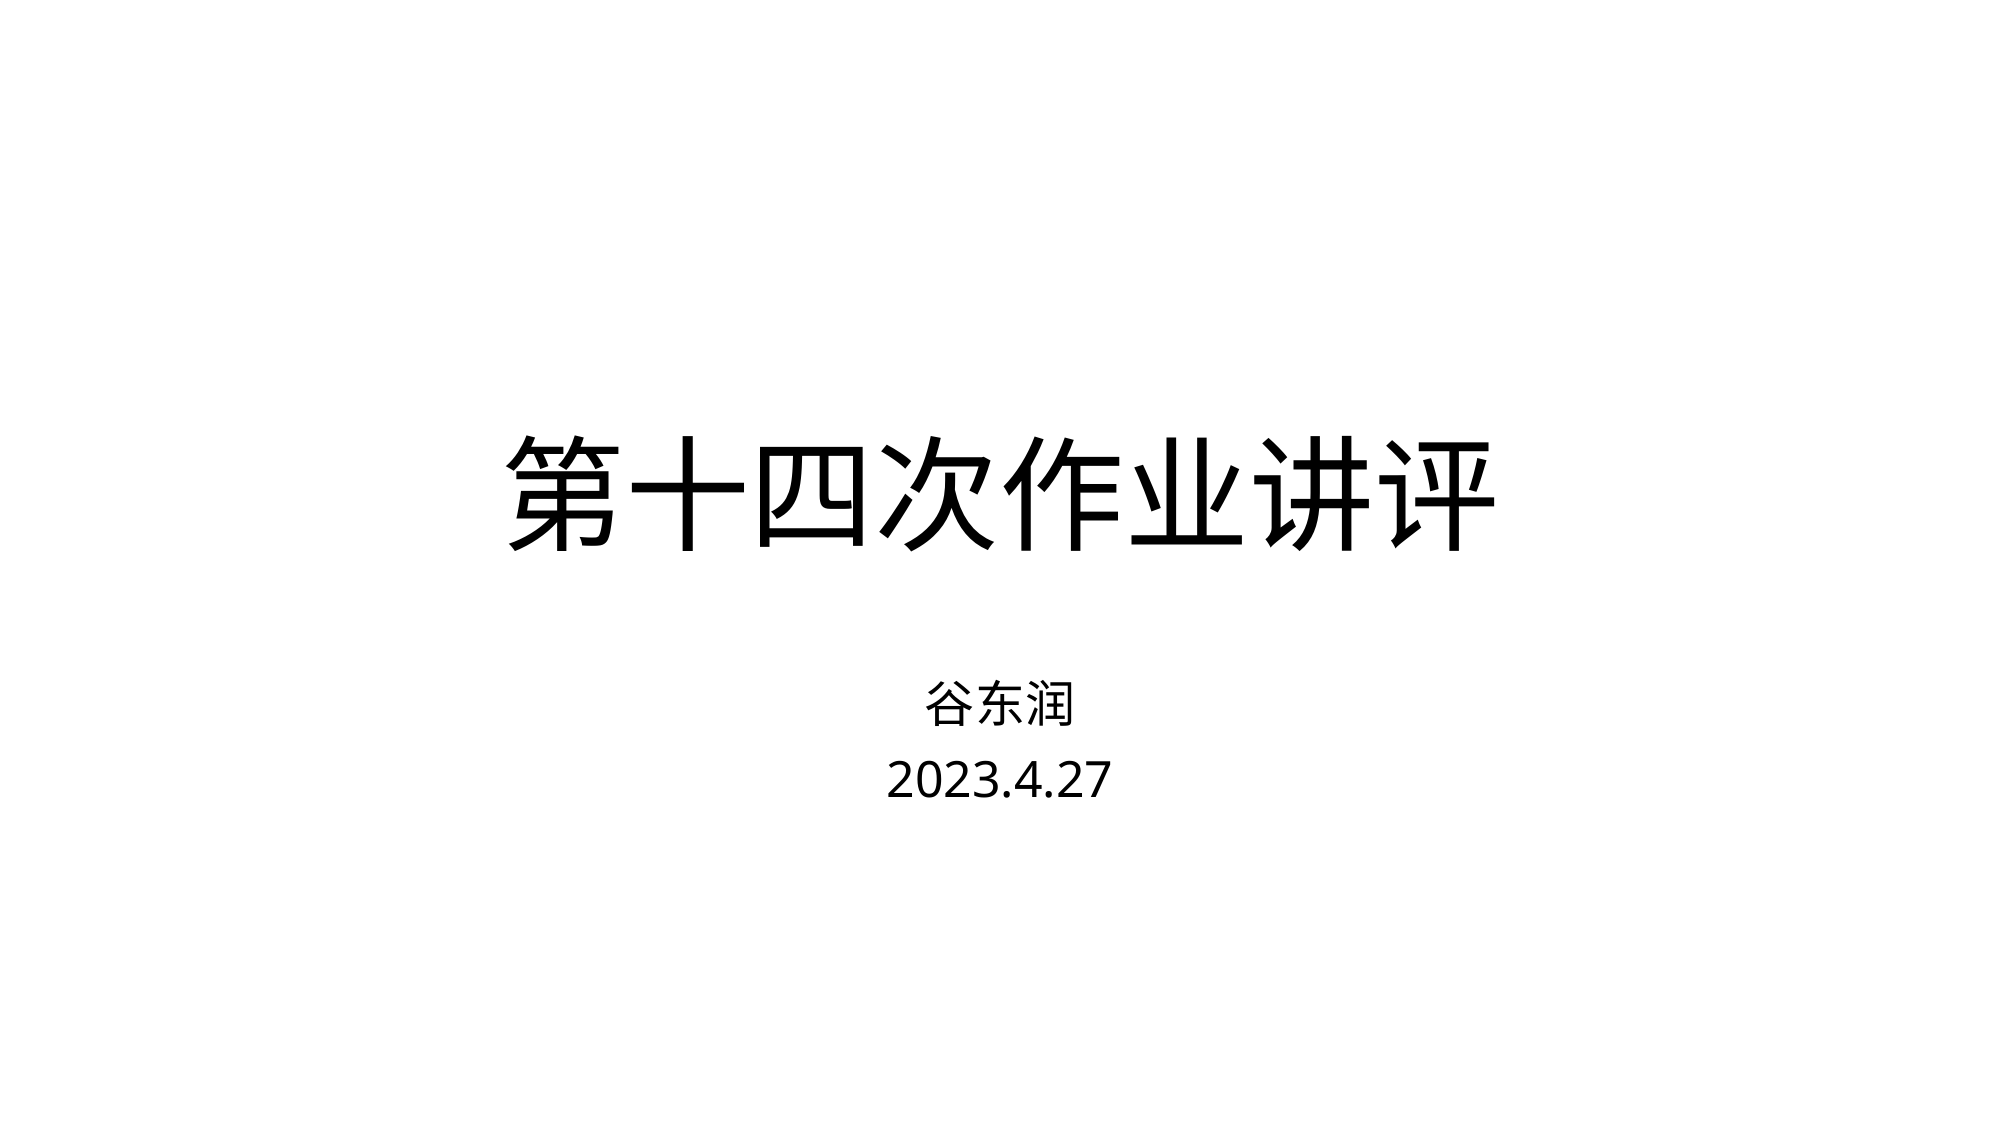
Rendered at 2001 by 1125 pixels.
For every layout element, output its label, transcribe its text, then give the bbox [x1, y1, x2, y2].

title 第十四次作业讲评 [249, 184, 1750, 576]
subtitle 谷东润 2023.4.27 [249, 590, 1750, 863]
